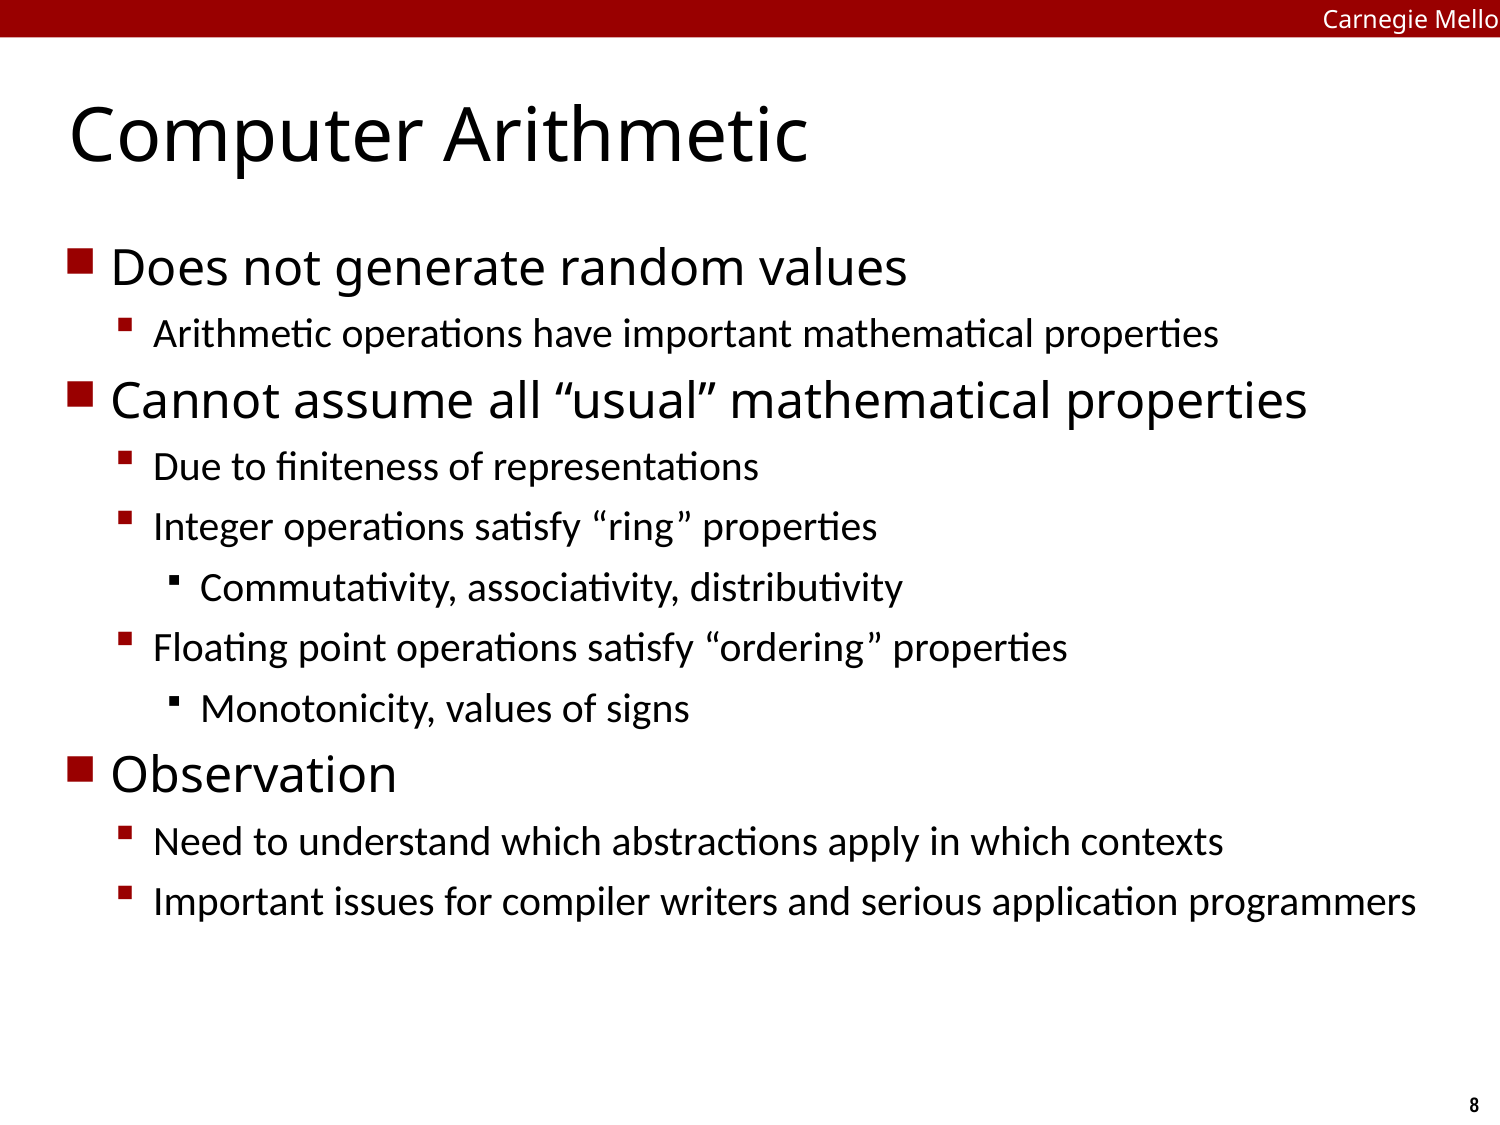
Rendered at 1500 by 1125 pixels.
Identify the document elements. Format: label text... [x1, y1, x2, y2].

text_box [0, 0, 1500, 38]
list Does not generate random values Arithmetic operations have important mathematical properties Cannot assume all “usual” mathematical properties Due to finiteness of representations Integer operations satisfy “ring” properties Commutativity, associativity, distributivity Floating point operations satisfy “ordering” properties Monotonicity, values of signs Observation Need to understand which abstractions apply in which contexts Important issues for compiler writers and serious application programmers [62, 228, 1438, 1122]
title Computer Arithmetic [62, 41, 1438, 222]
text_box Carnegie Mellon [1322, 3, 1500, 33]
